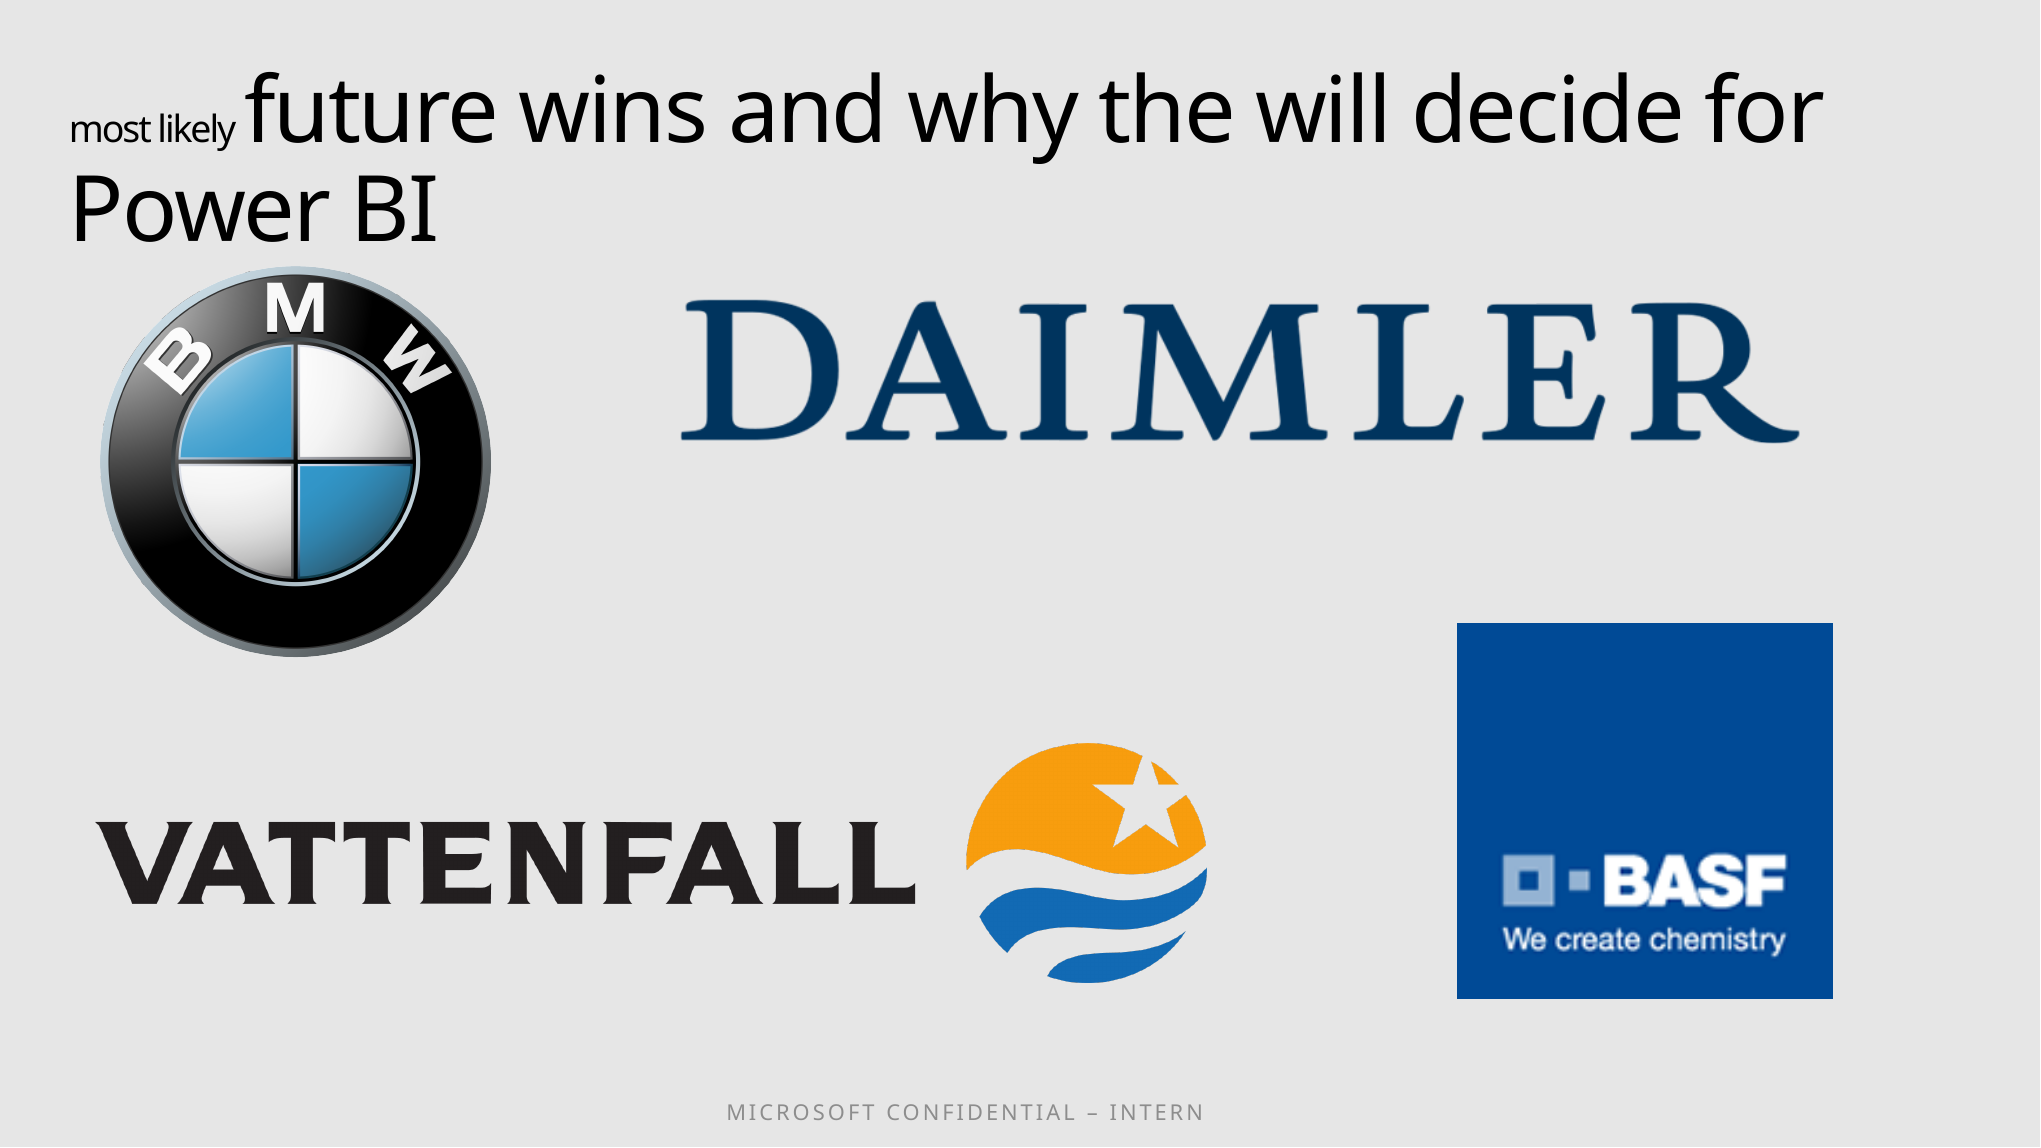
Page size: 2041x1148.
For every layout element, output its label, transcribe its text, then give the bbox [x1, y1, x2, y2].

picture [582, 280, 1879, 462]
picture [1457, 623, 1833, 999]
picture [94, 260, 496, 662]
title most likely future wins and why the will decide for Power BI [45, 48, 1996, 199]
picture [94, 743, 1207, 984]
